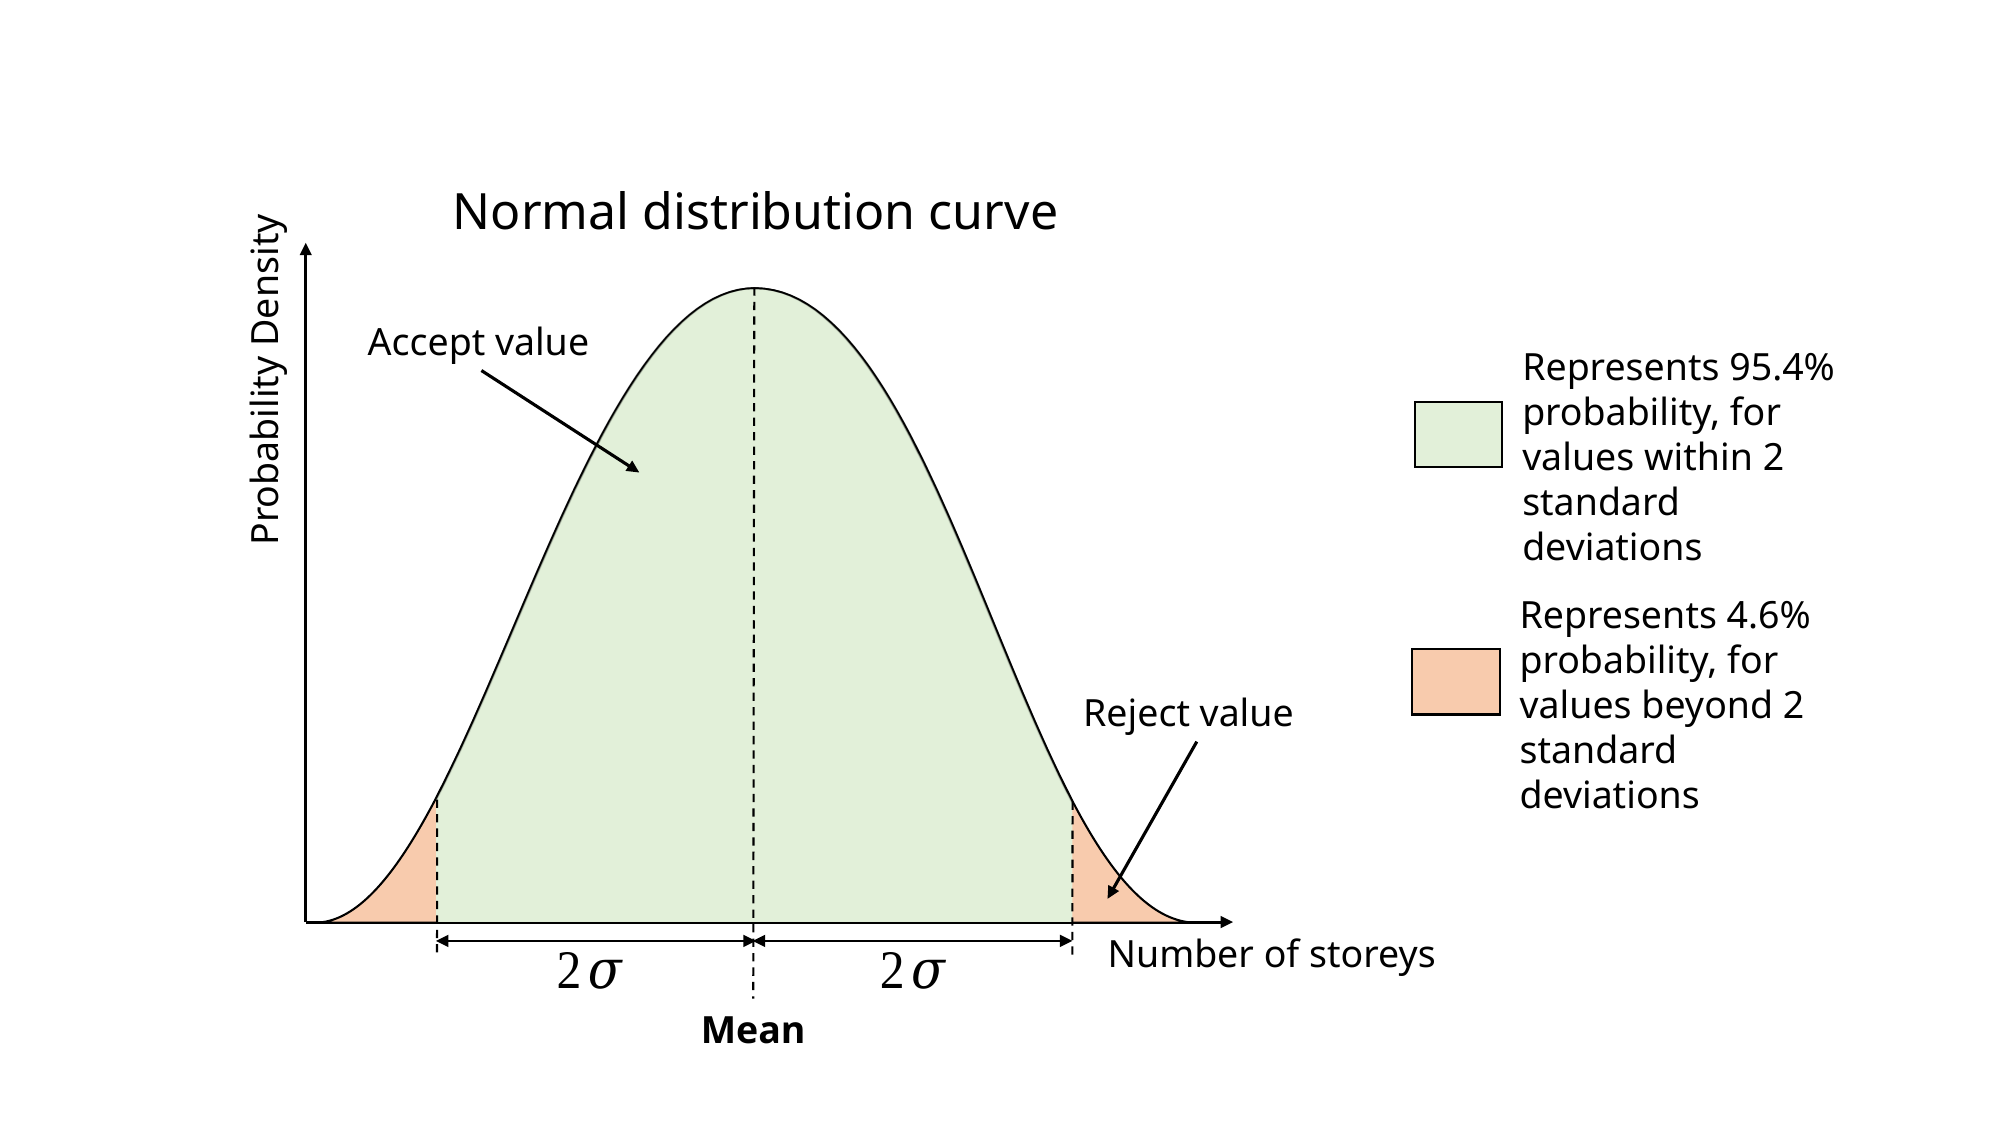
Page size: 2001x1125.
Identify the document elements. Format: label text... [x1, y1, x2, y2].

text_box Number of storeys [1092, 922, 1463, 983]
text_box [1073, 799, 1188, 921]
text_box Normal distribution curve [437, 171, 1074, 247]
text_box [323, 795, 436, 921]
text_box Represents 4.6% probability, for values beyond 2 standard deviations [1504, 583, 1875, 824]
text_box Reject value [1073, 681, 1326, 742]
text_box Probability Density [233, 190, 293, 561]
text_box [481, 371, 640, 473]
text_box Mean [675, 998, 831, 1059]
picture [755, 287, 1073, 924]
text_box [1411, 648, 1501, 716]
picture [436, 287, 753, 924]
text_box [1414, 401, 1503, 468]
text_box Accept value [352, 310, 436, 371]
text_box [1107, 742, 1197, 899]
text_box Represents 95.4% probability, for values within 2 standard deviations [1507, 336, 1878, 576]
